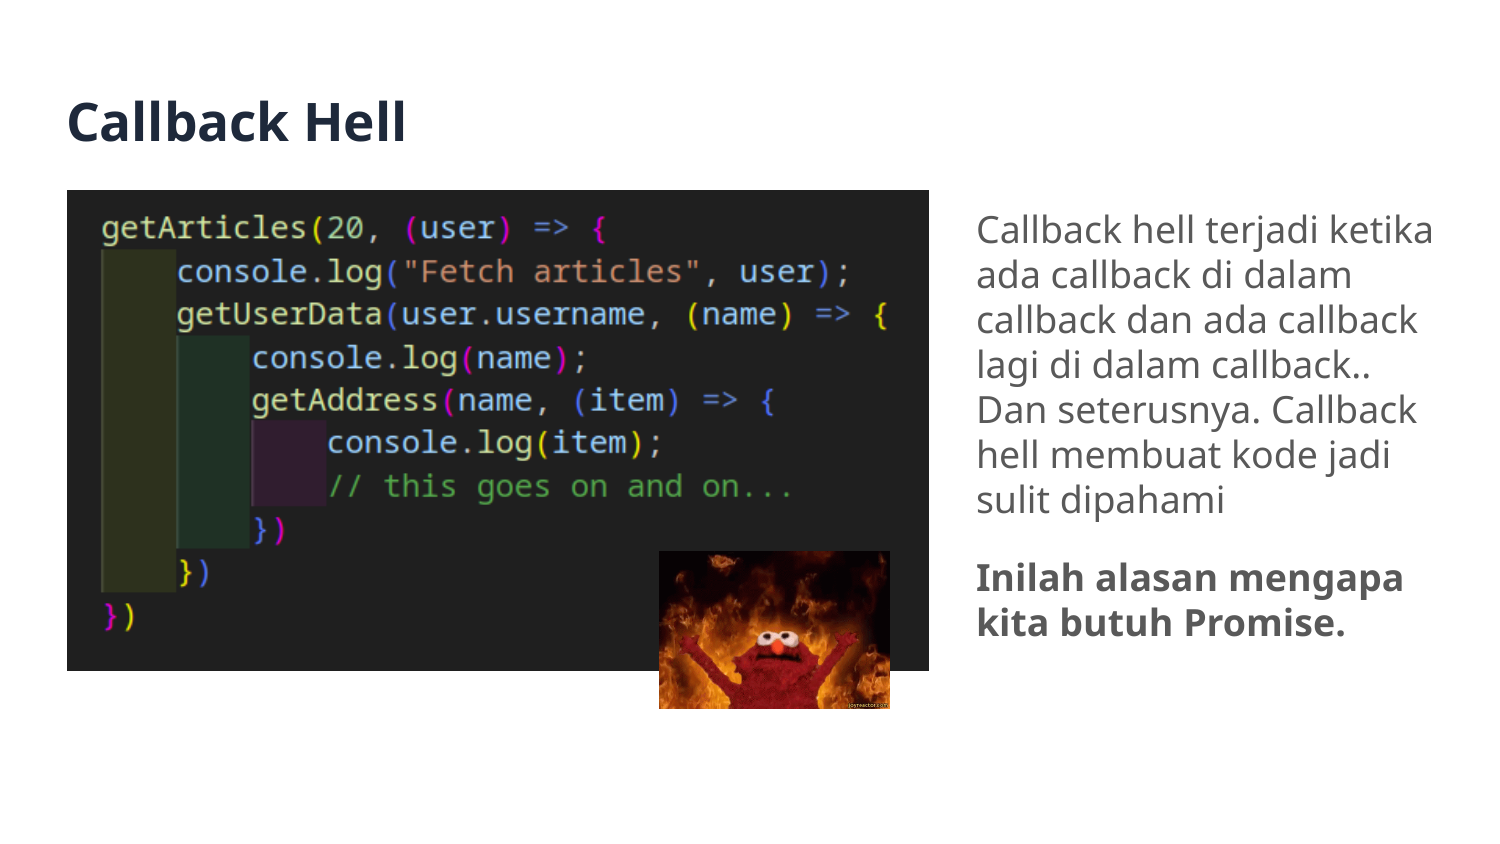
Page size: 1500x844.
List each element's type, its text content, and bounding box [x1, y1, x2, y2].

picture [67, 190, 929, 709]
title Callback Hell [51, 72, 1449, 167]
text_box Callback hell terjadi ketika ada callback di dalam callback dan ada callback lagi di dalam callback.. Dan seterusnya. Callback hell membuat kode jadi sulit dipahami [961, 191, 1463, 537]
text_box Inilah alasan mengapa kita butuh Promise. [961, 539, 1463, 660]
